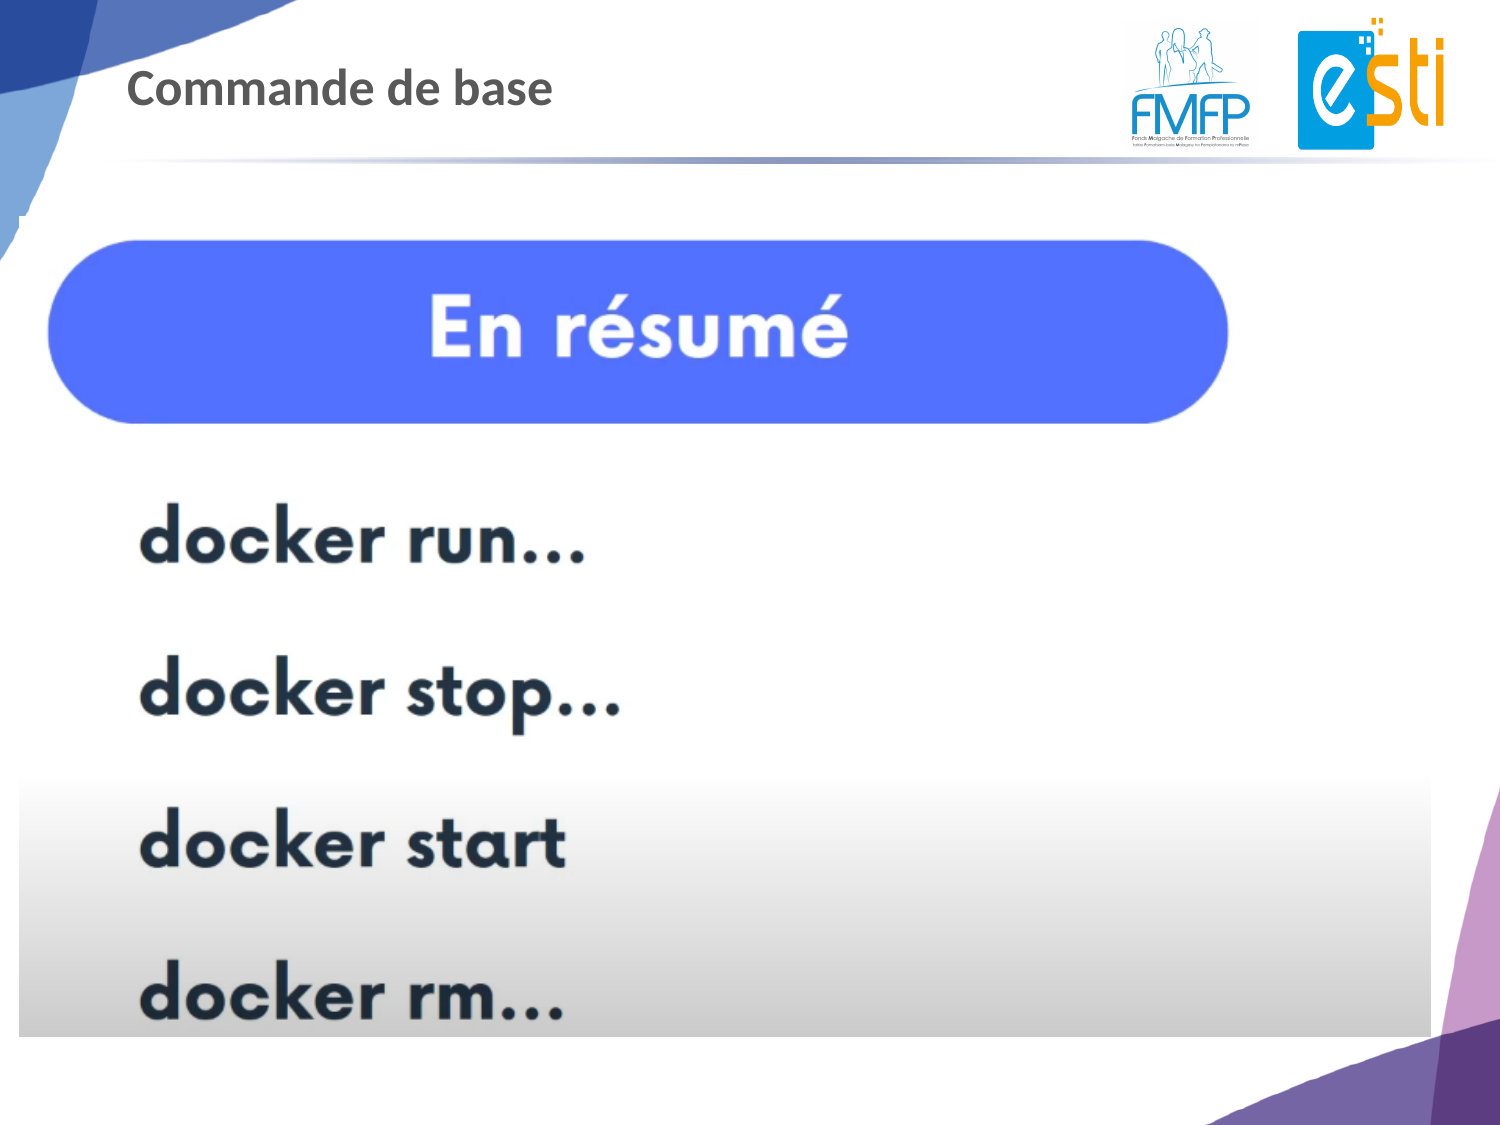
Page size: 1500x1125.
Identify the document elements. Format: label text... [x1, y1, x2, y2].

picture [0, 0, 1500, 1125]
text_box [1121, 0, 1455, 174]
title Commande de base [112, 19, 1116, 150]
